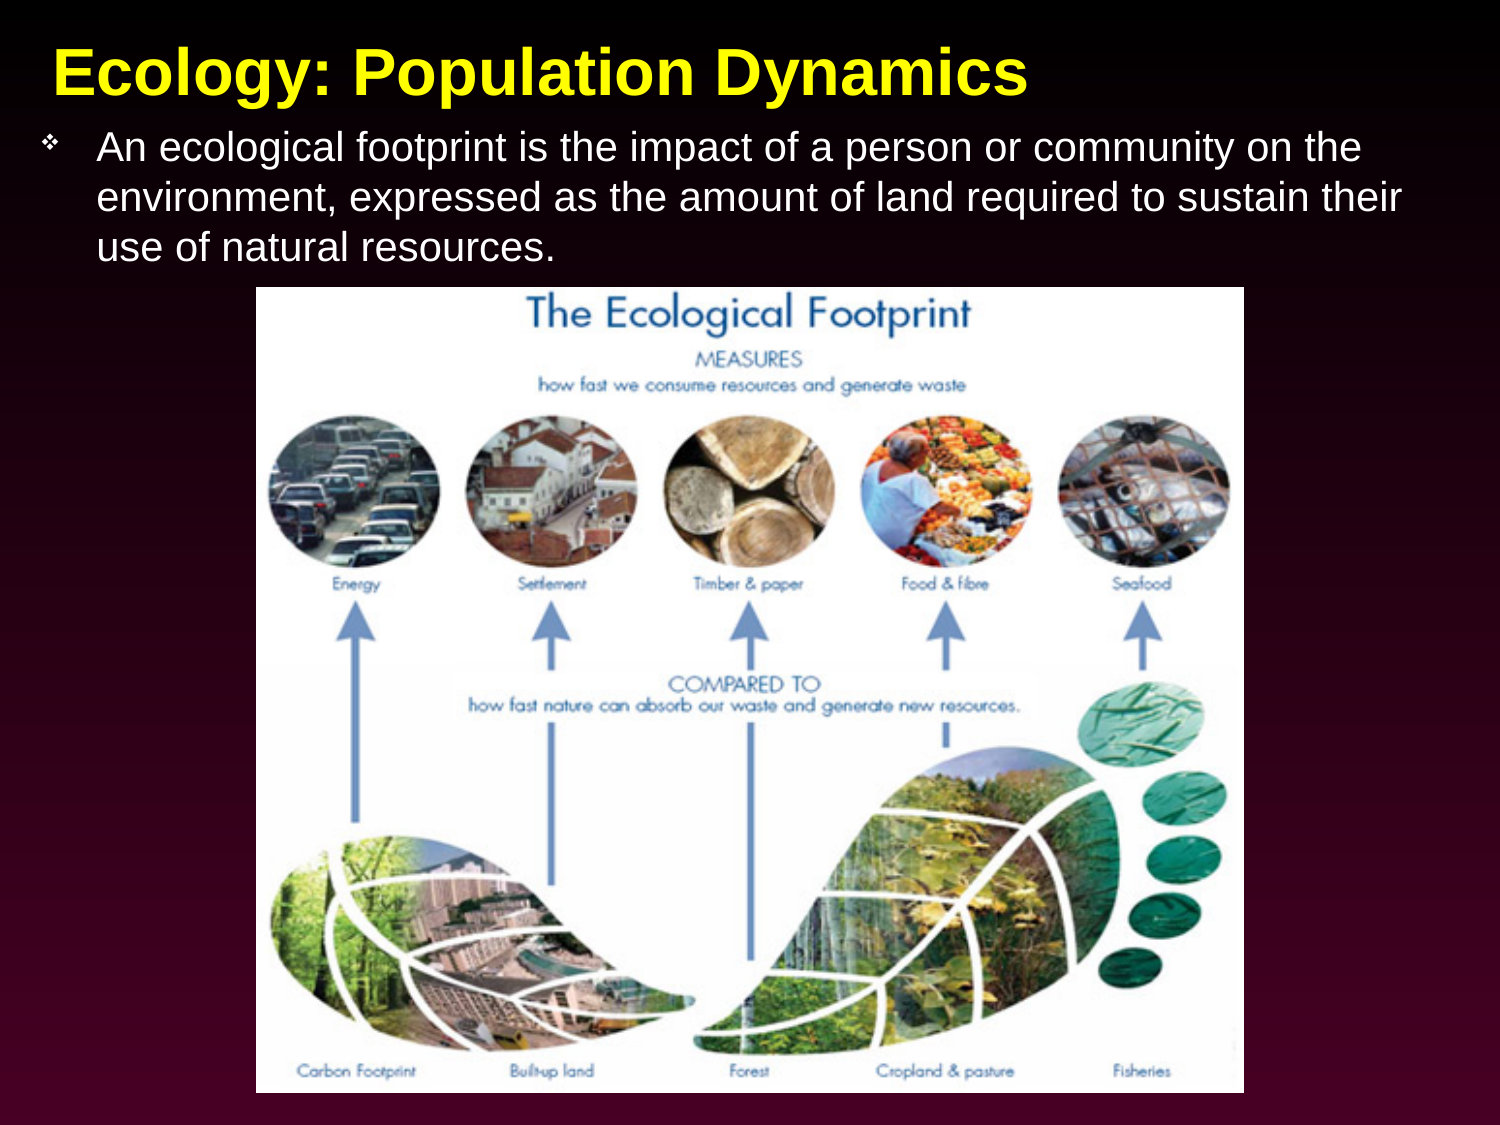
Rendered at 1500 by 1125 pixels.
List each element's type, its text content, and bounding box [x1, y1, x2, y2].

list An ecological footprint is the impact of a person or community on the environment, expressed as the amount of land required to sustain their use of natural resources. [24, 112, 1450, 238]
picture [255, 287, 1244, 1094]
title Ecology: Population Dynamics [37, 24, 1463, 113]
